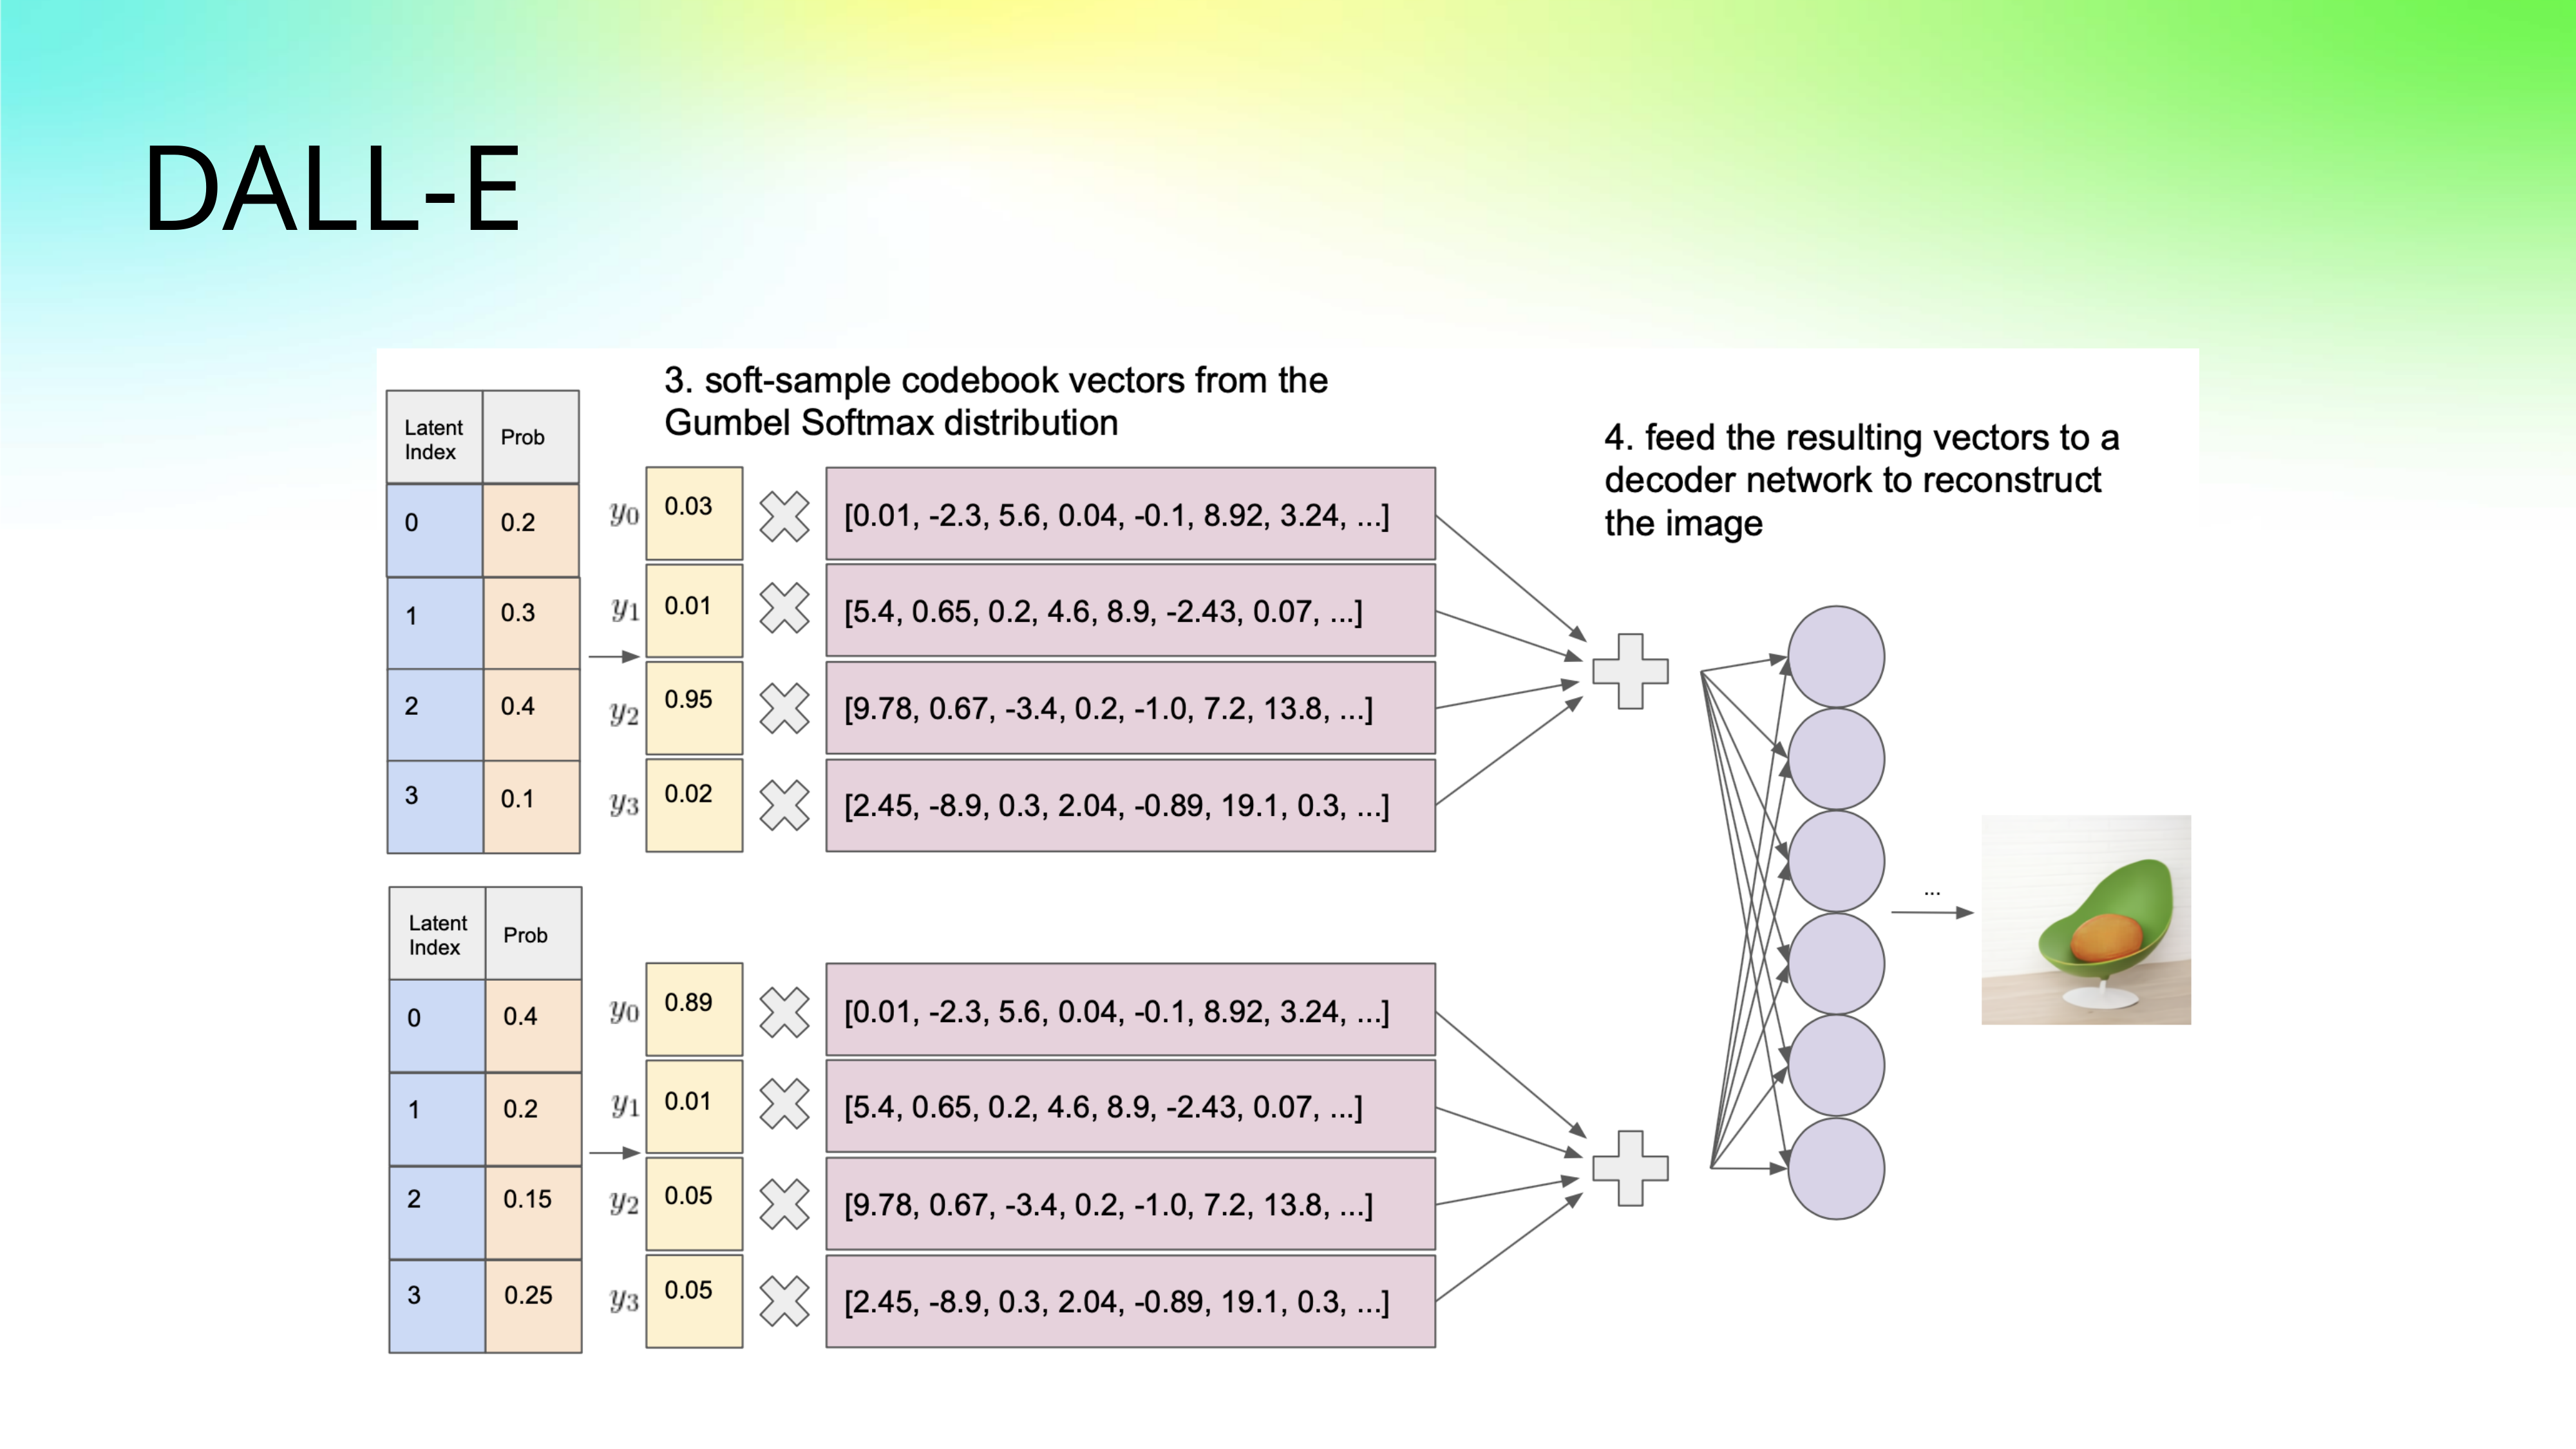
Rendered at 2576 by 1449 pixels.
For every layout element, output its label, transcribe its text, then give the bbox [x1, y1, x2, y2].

picture [0, 0, 2576, 1449]
title DALL-E [133, 107, 2443, 350]
